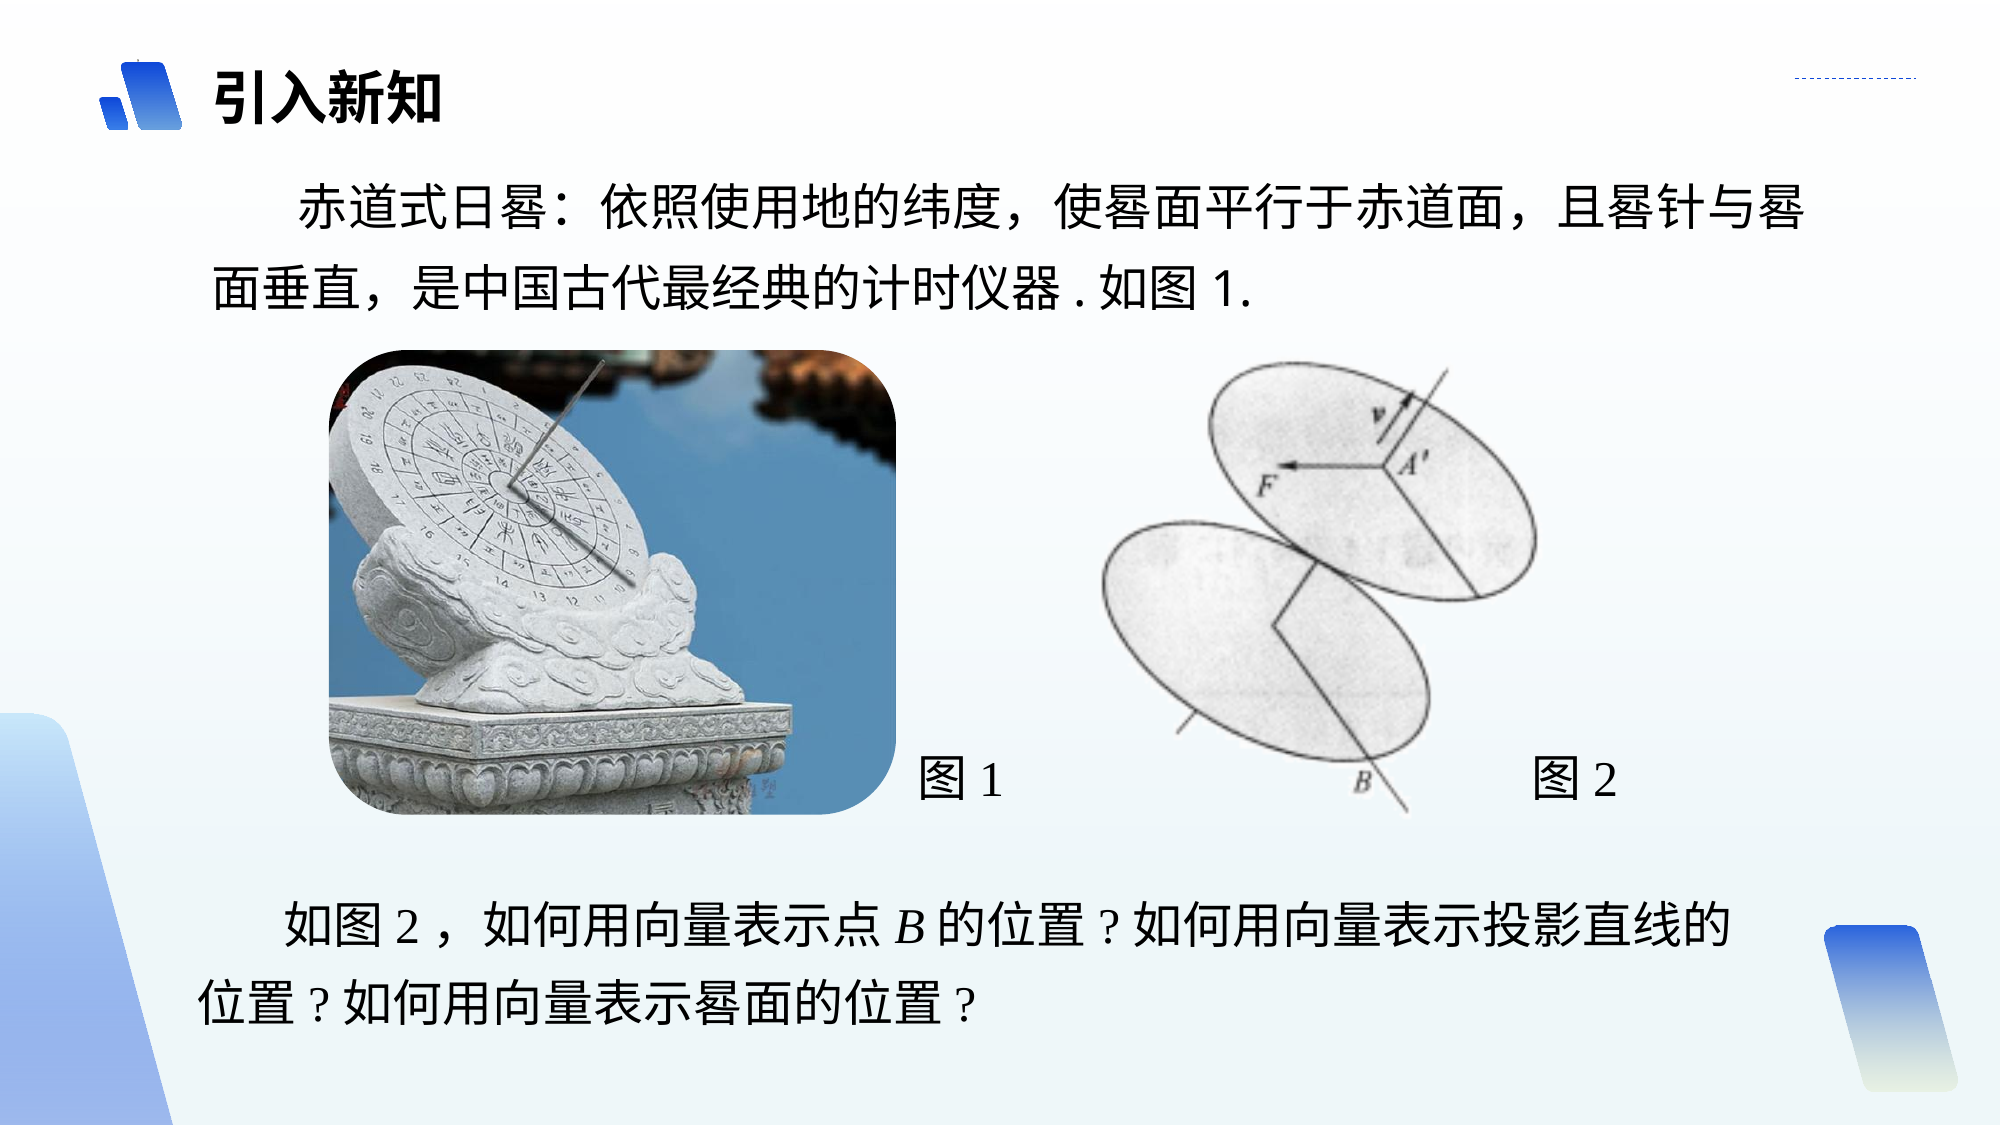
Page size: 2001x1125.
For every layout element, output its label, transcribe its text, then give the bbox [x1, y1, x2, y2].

text_box [0, 0, 2000, 1125]
text_box 赤道式日晷：依照使用地的纬度，使晷面平行于赤道面，且晷针与晷面垂直，是中国古代最经典的计时仪器.如图1. [196, 147, 1824, 324]
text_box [328, 350, 1014, 815]
text_box 如图2，如何用向量表示点B的位置?如何用向量表示投影直线的位置?如何用向量表示晷面的位置? [181, 867, 1795, 1044]
text_box [0, 712, 174, 1125]
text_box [1026, 343, 1628, 831]
text_box [1822, 925, 1959, 1093]
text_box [99, 53, 1073, 140]
